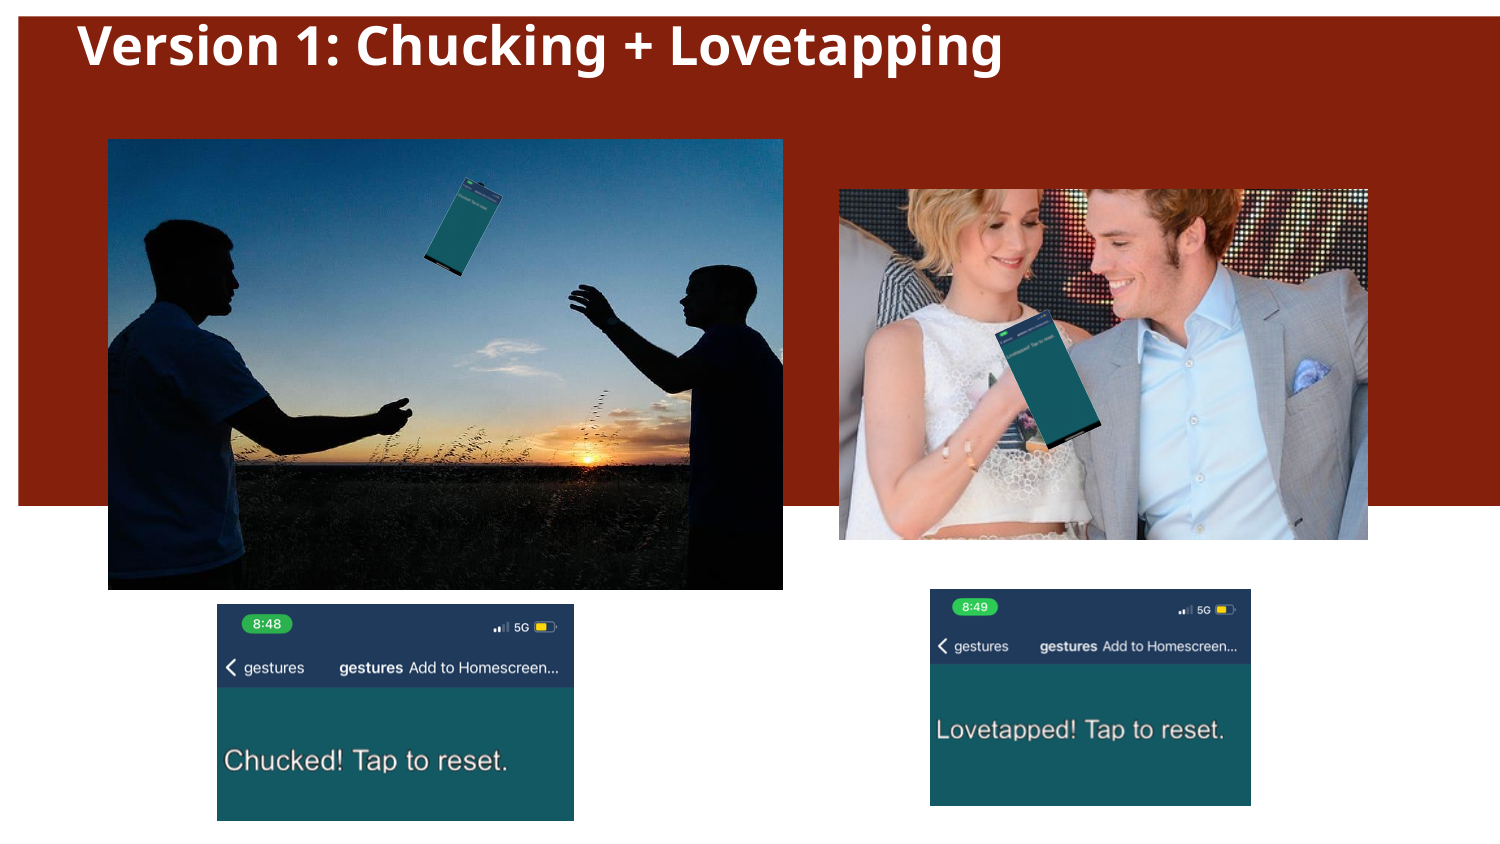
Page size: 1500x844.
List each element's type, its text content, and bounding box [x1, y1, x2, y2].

picture [108, 139, 784, 590]
picture [216, 604, 574, 821]
list Version 1: Chucking + Lovetapping [18, 16, 1500, 506]
picture [929, 589, 1251, 806]
picture [839, 189, 1369, 540]
